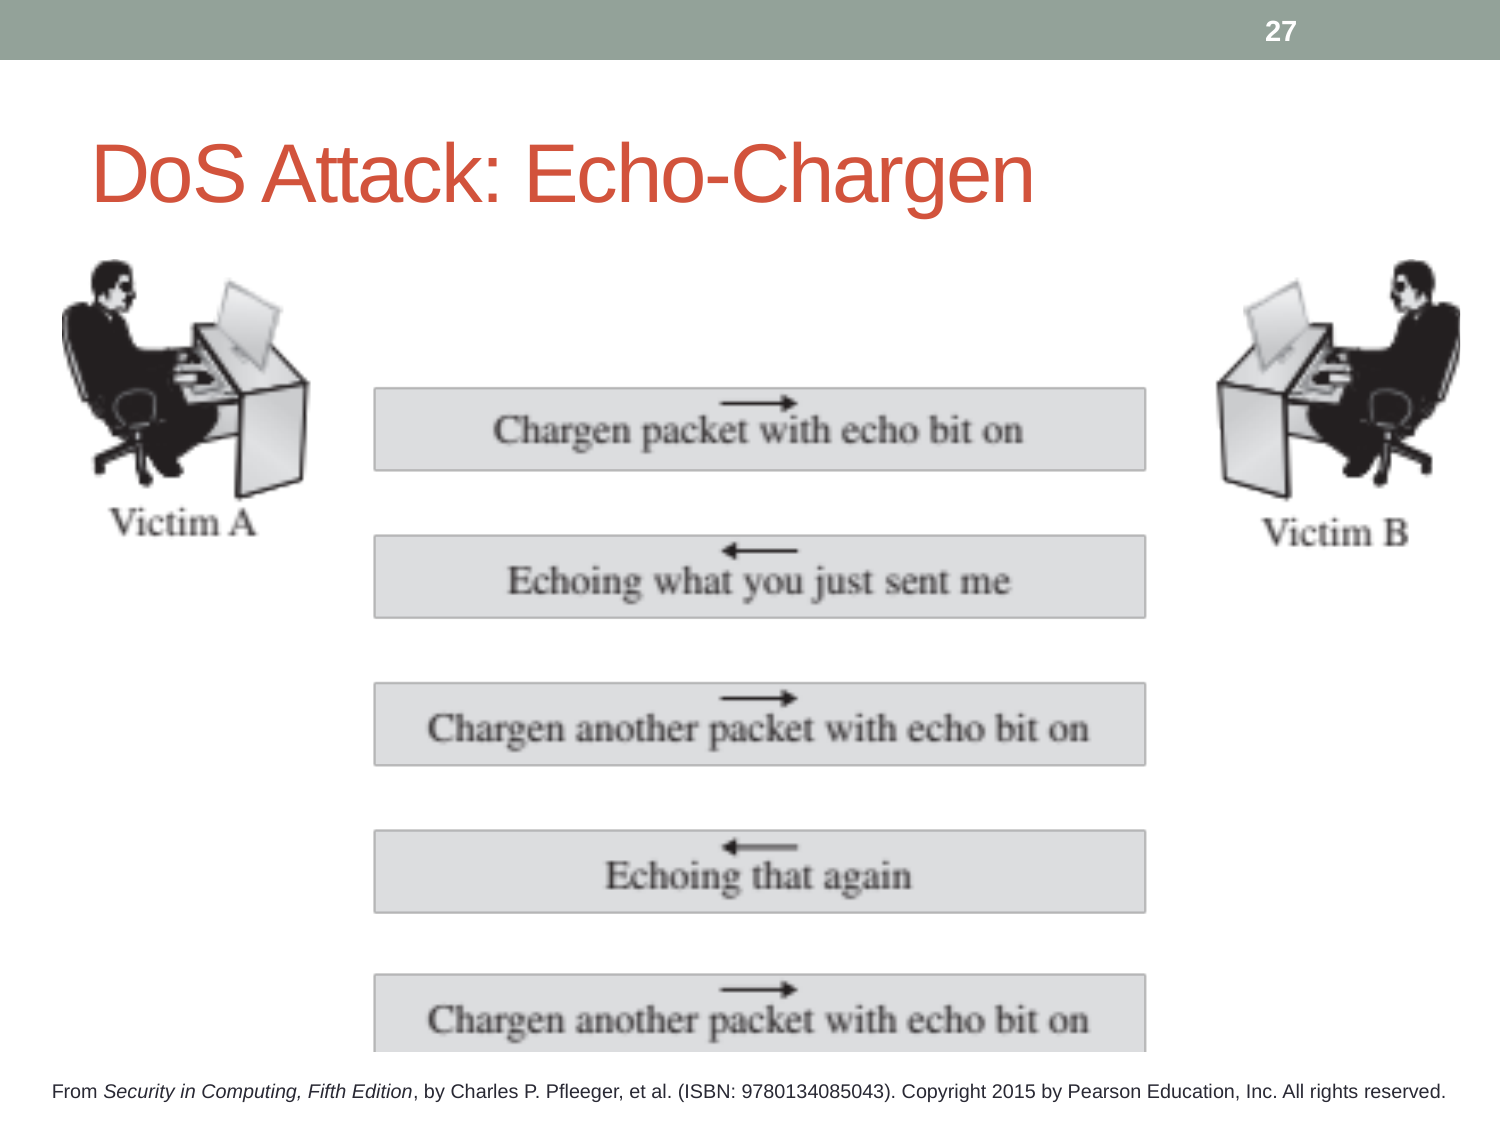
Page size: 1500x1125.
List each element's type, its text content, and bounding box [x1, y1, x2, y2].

footer From Security in Computing, Fifth Edition, by Charles P. Pfleeger, et al. (ISBN: 9780134085043). Copyright 2015 by Pearson Education, Inc. All rights reserved. [0, 1075, 1500, 1125]
title DoS Attack: Echo-Chargen [75, 87, 1425, 236]
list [48, 238, 1476, 1085]
slide_number 27 [1250, 3, 1425, 57]
